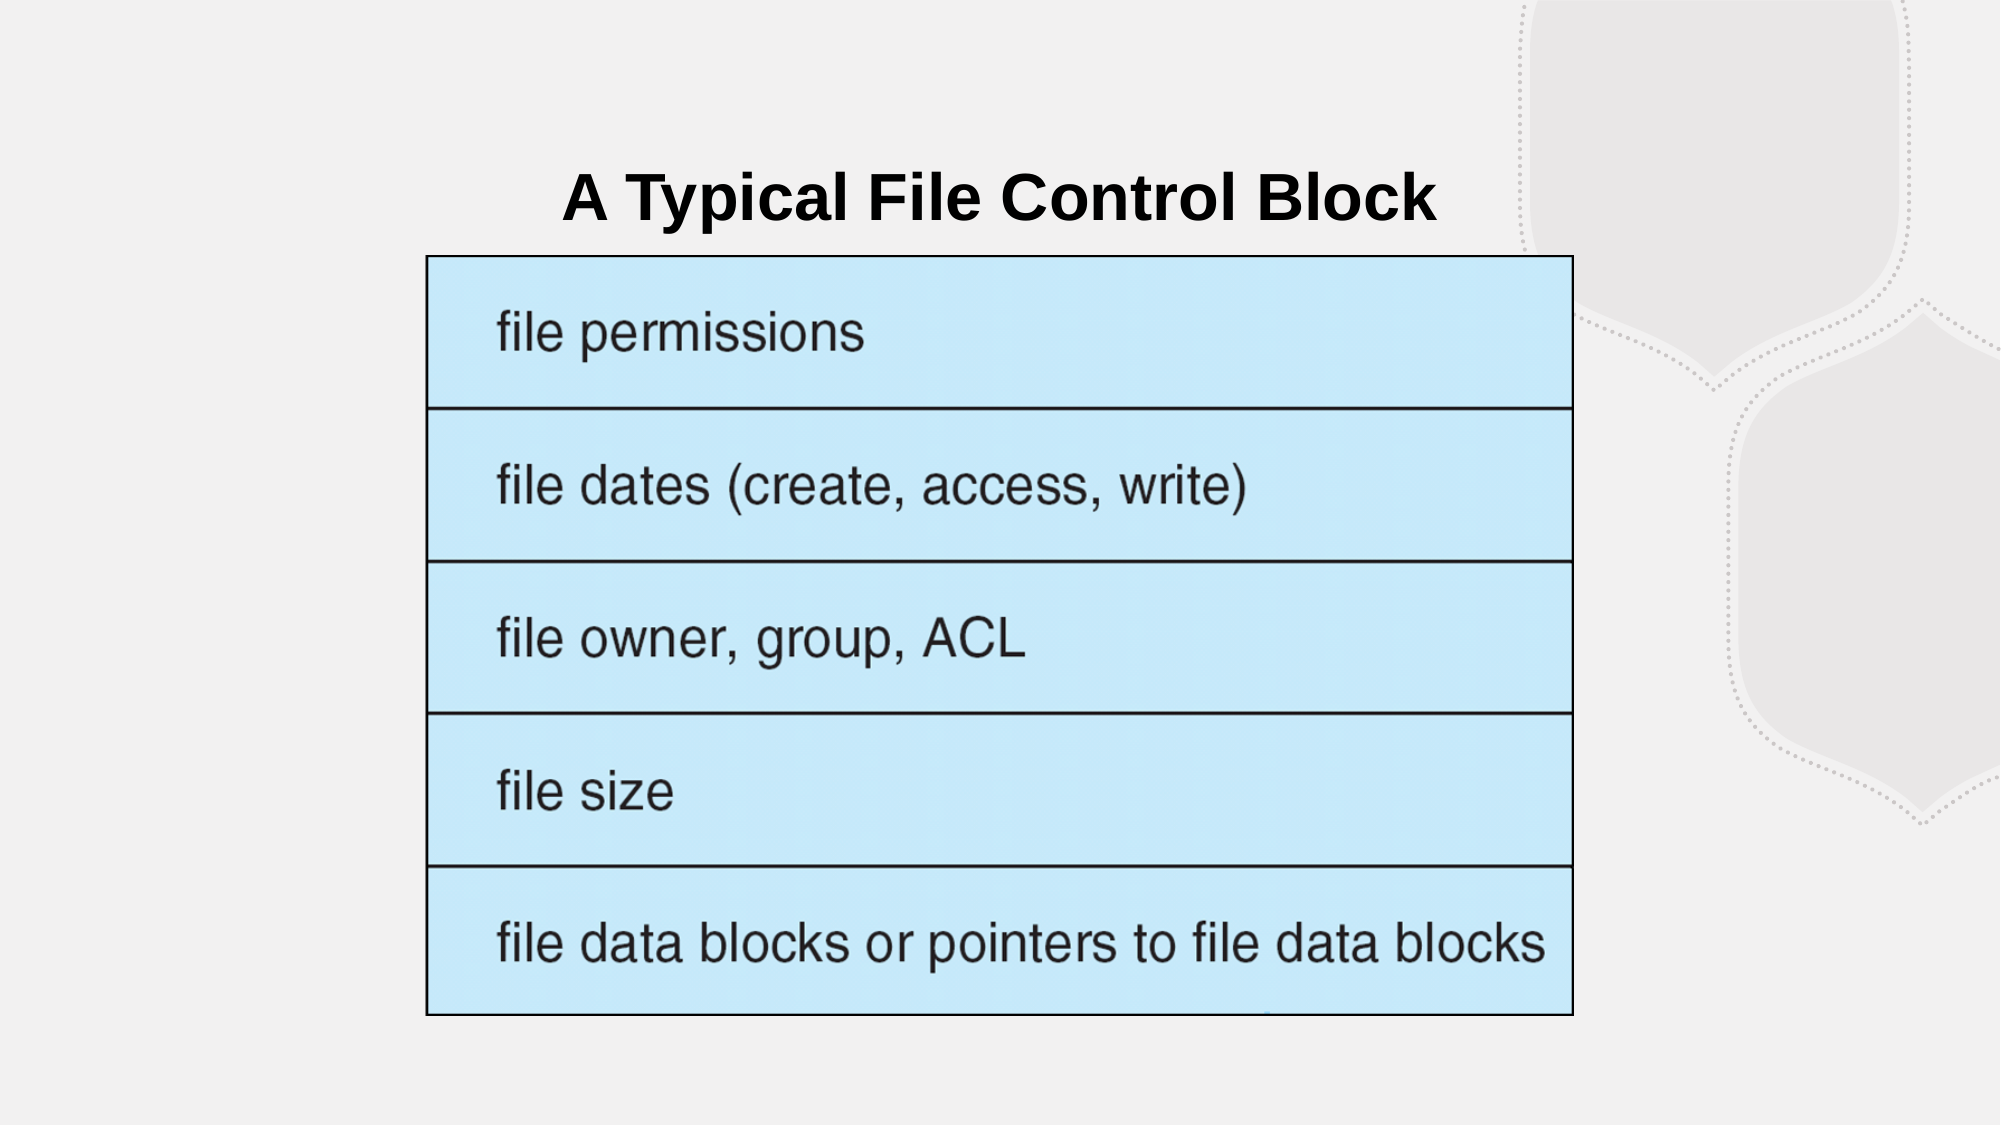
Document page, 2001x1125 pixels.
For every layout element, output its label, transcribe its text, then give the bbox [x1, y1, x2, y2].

text_box A Typical File Control Block [362, 99, 1638, 288]
picture [425, 255, 1574, 1016]
